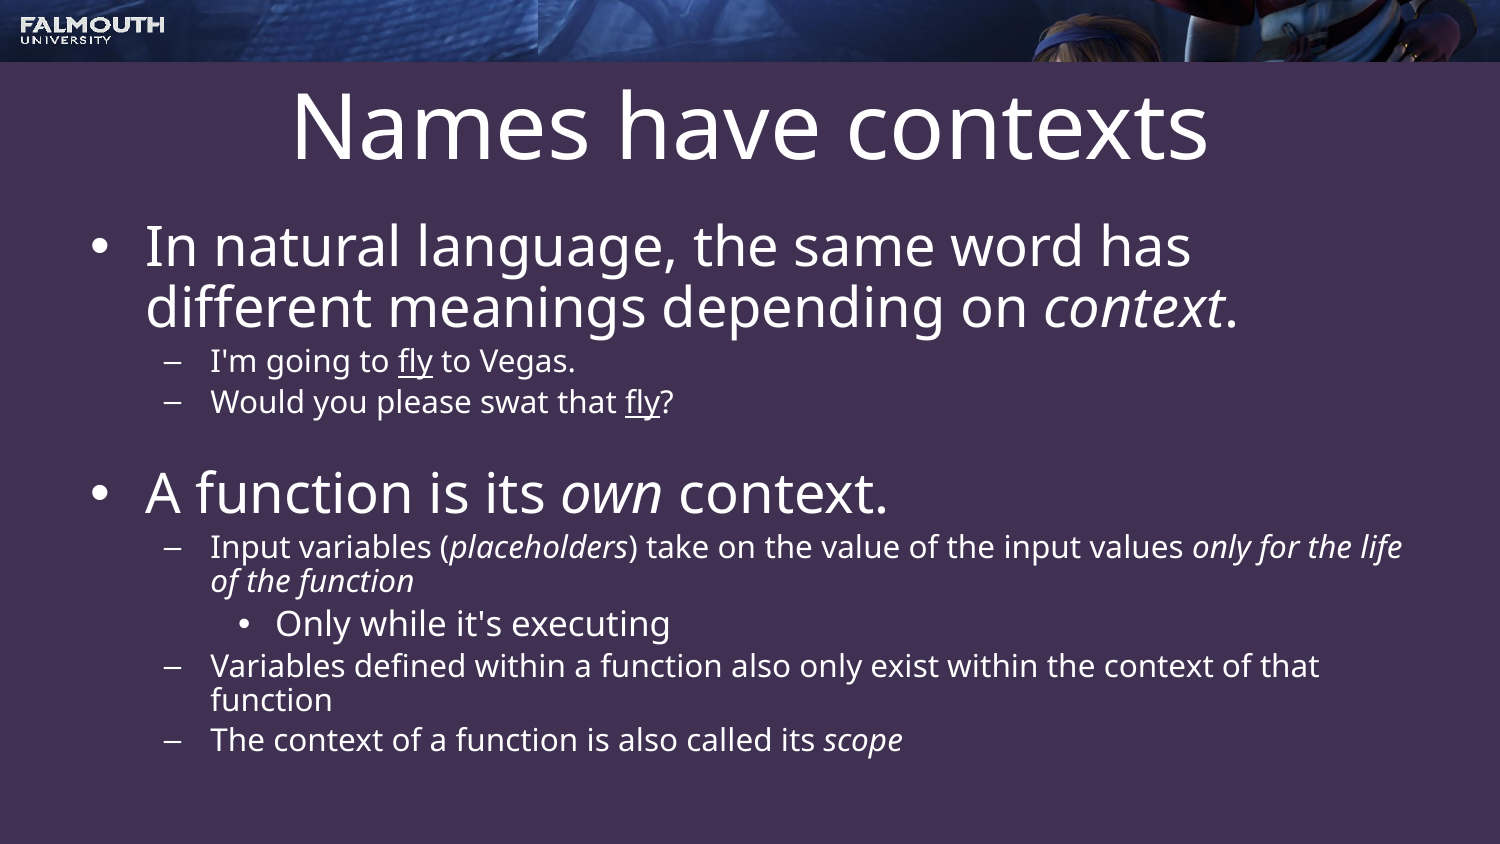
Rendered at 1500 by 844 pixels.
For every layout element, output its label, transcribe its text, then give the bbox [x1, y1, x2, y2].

title Names have contexts [75, 52, 1425, 194]
list In natural language, the same word has different meanings depending on context. I'm going to fly to Vegas. Would you please swat that fly? A function is its own context. Input variables (placeholders) take on the value of the input values only for the life of the function Only while it's executing Variables defined within a function also only exist within the context of that function The context of a function is also called its scope [75, 210, 1425, 768]
picture [0, 0, 1500, 62]
